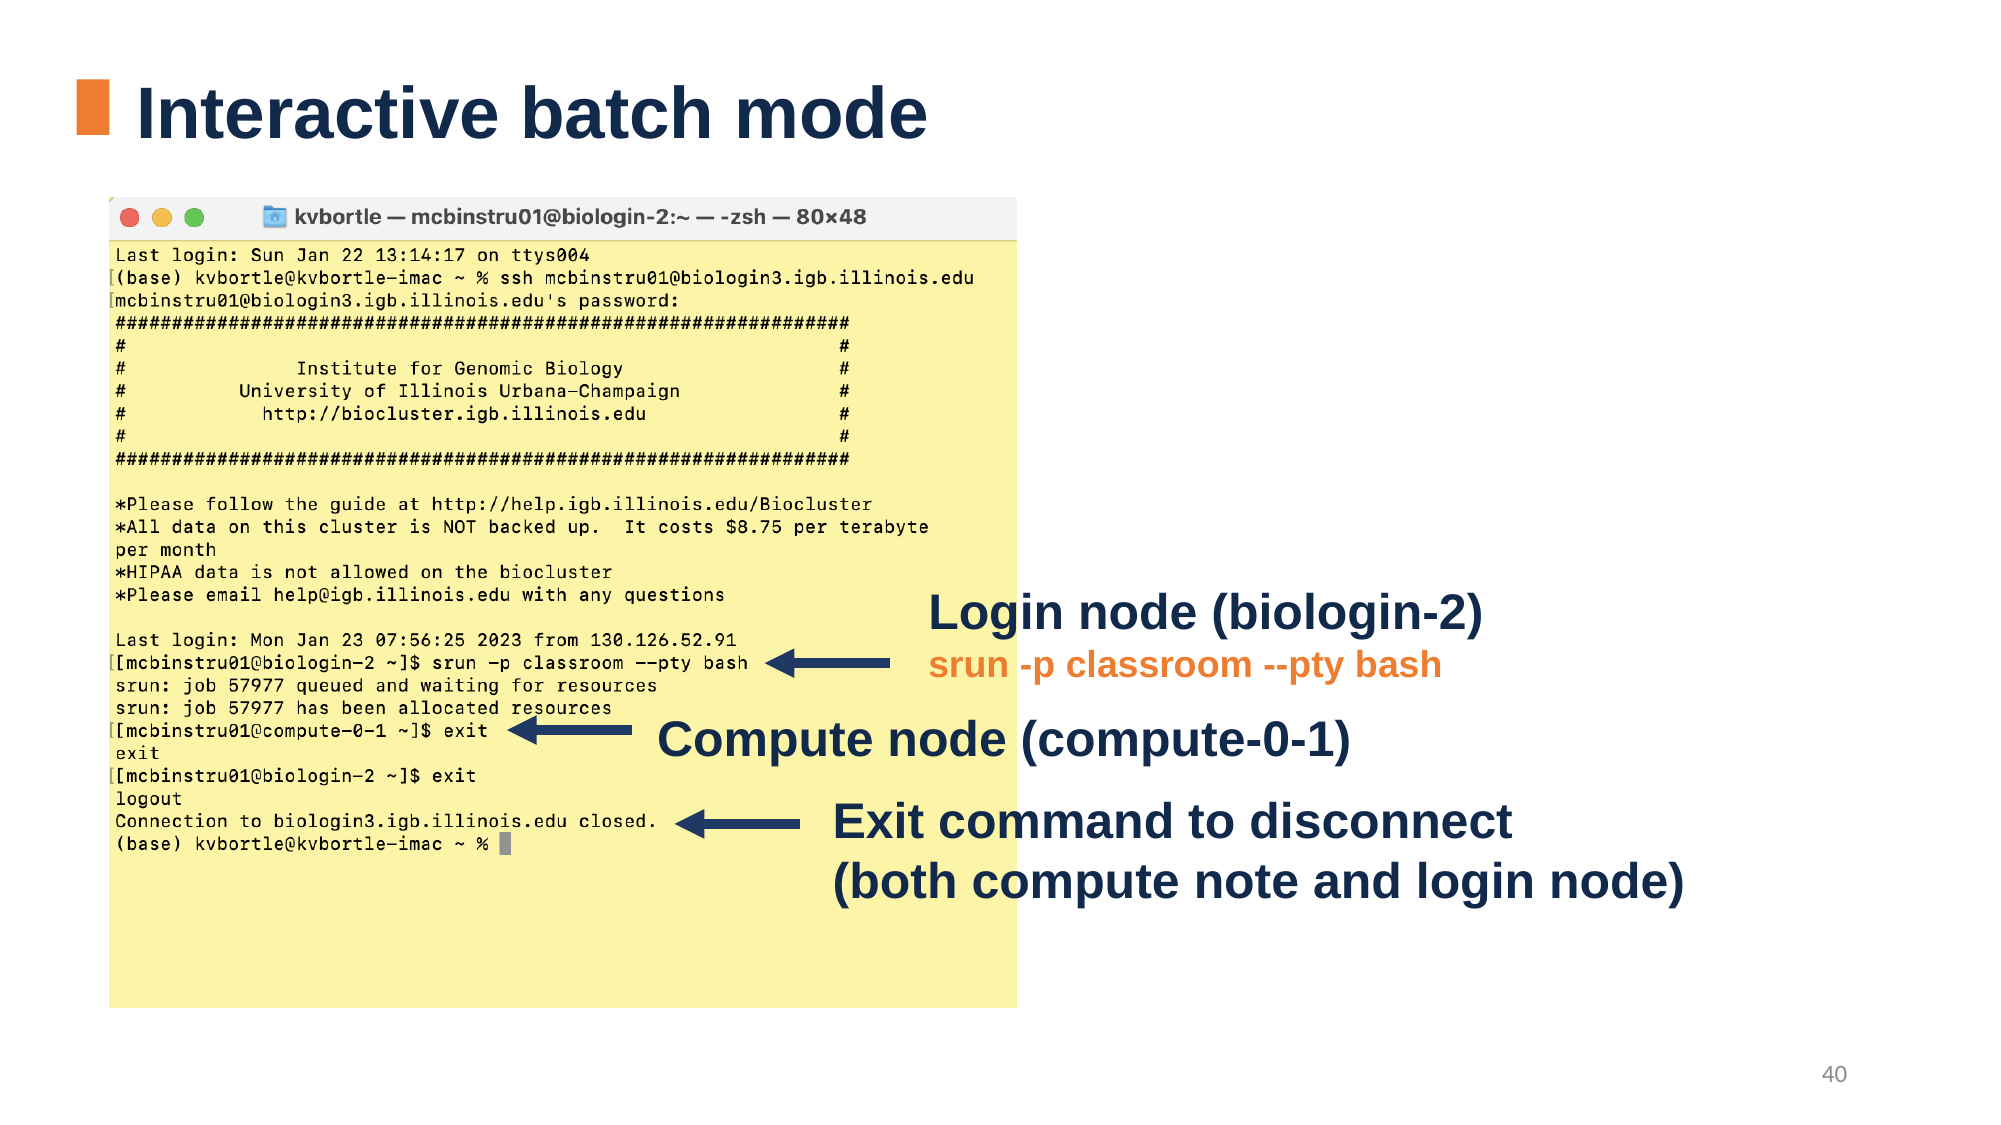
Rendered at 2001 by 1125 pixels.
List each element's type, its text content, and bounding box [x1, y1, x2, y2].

text_box Compute node (compute-0-1) [1017, 698, 1438, 781]
slide_number 40 [1412, 1042, 1863, 1103]
picture [109, 197, 1017, 1008]
text_box [76, 78, 110, 136]
text_box Login node (biologin-2) srun -p classroom --pty bash [1017, 572, 1709, 753]
text_box Interactive batch mode [58, 55, 1913, 611]
text_box Exit command to disconnect (both compute note and login node) [1017, 781, 2000, 977]
